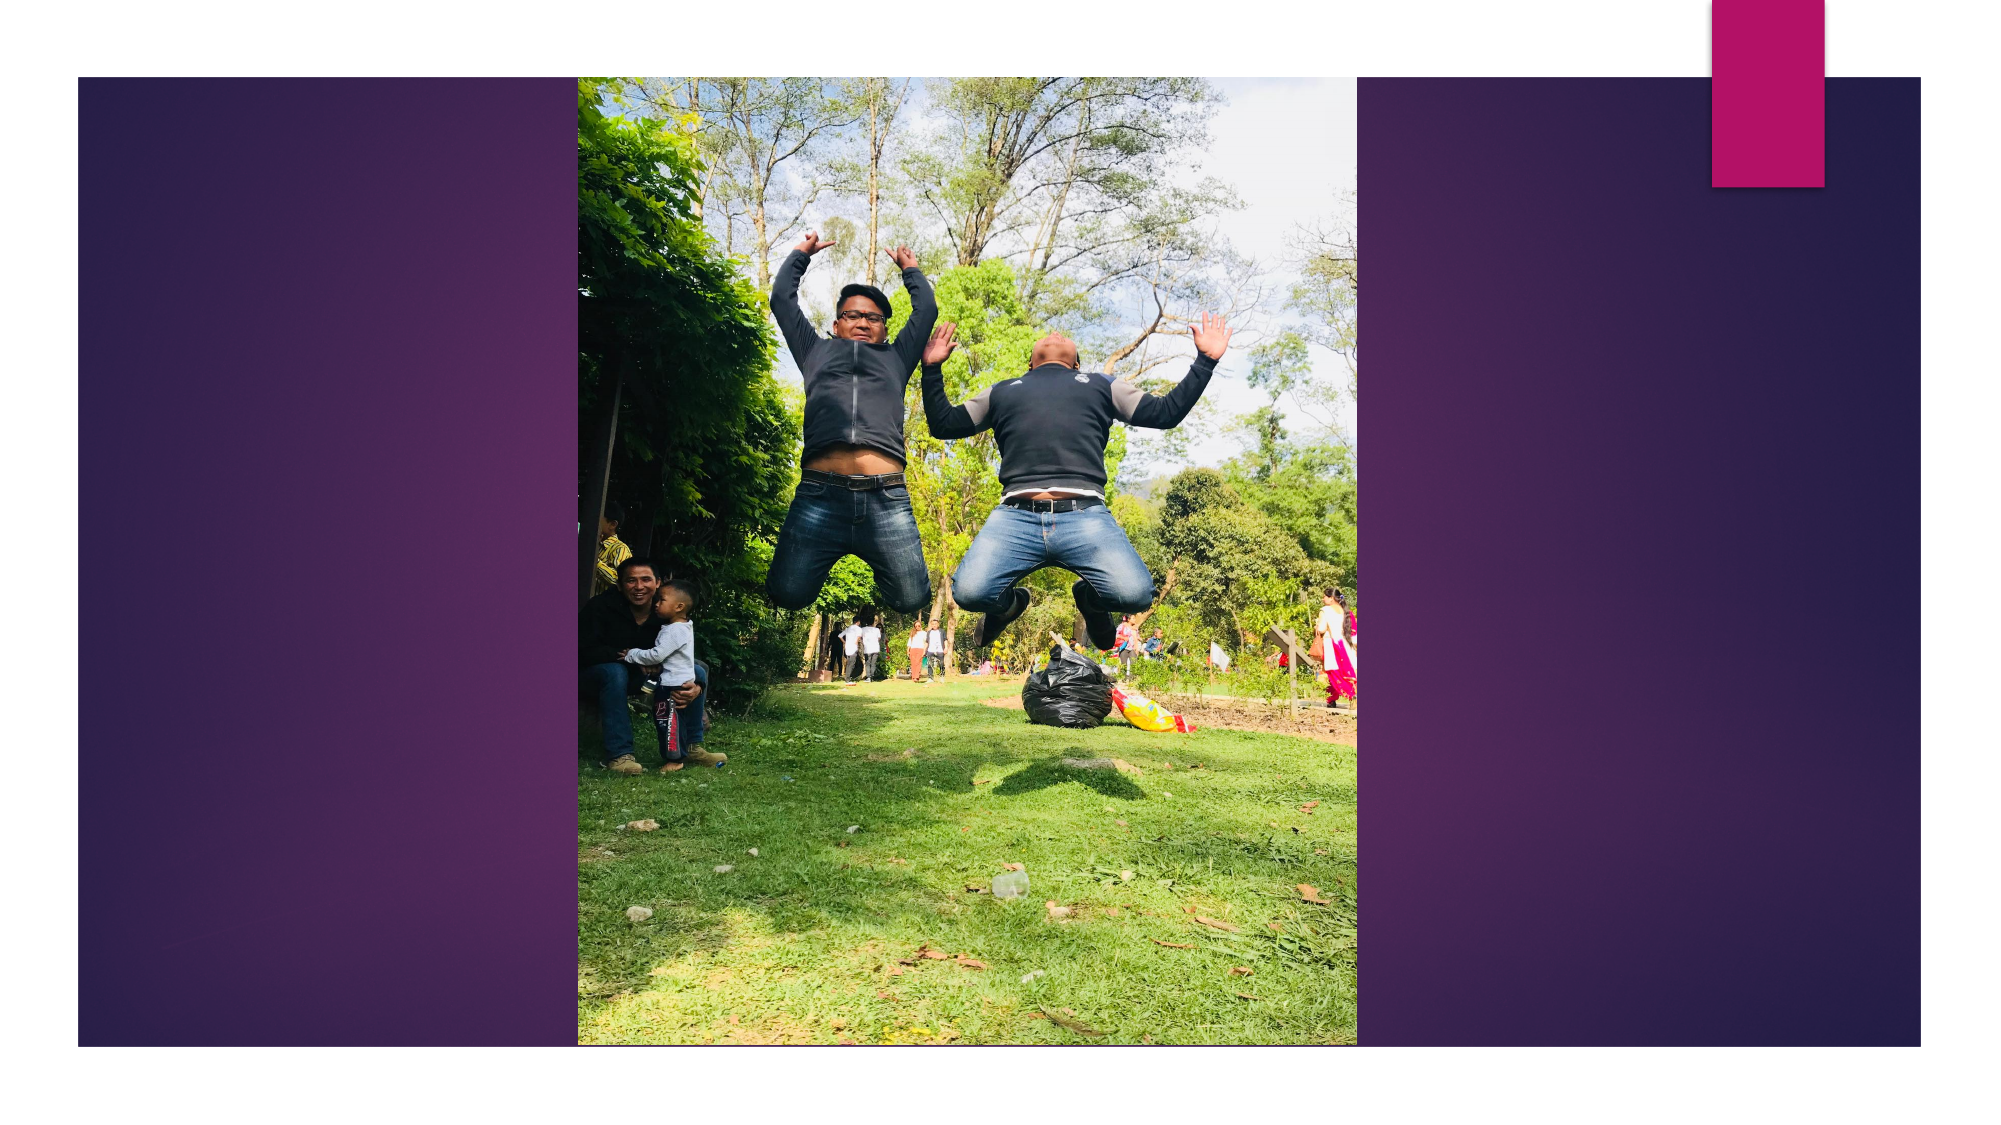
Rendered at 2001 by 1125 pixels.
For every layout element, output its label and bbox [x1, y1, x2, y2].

picture [577, 76, 1357, 1045]
